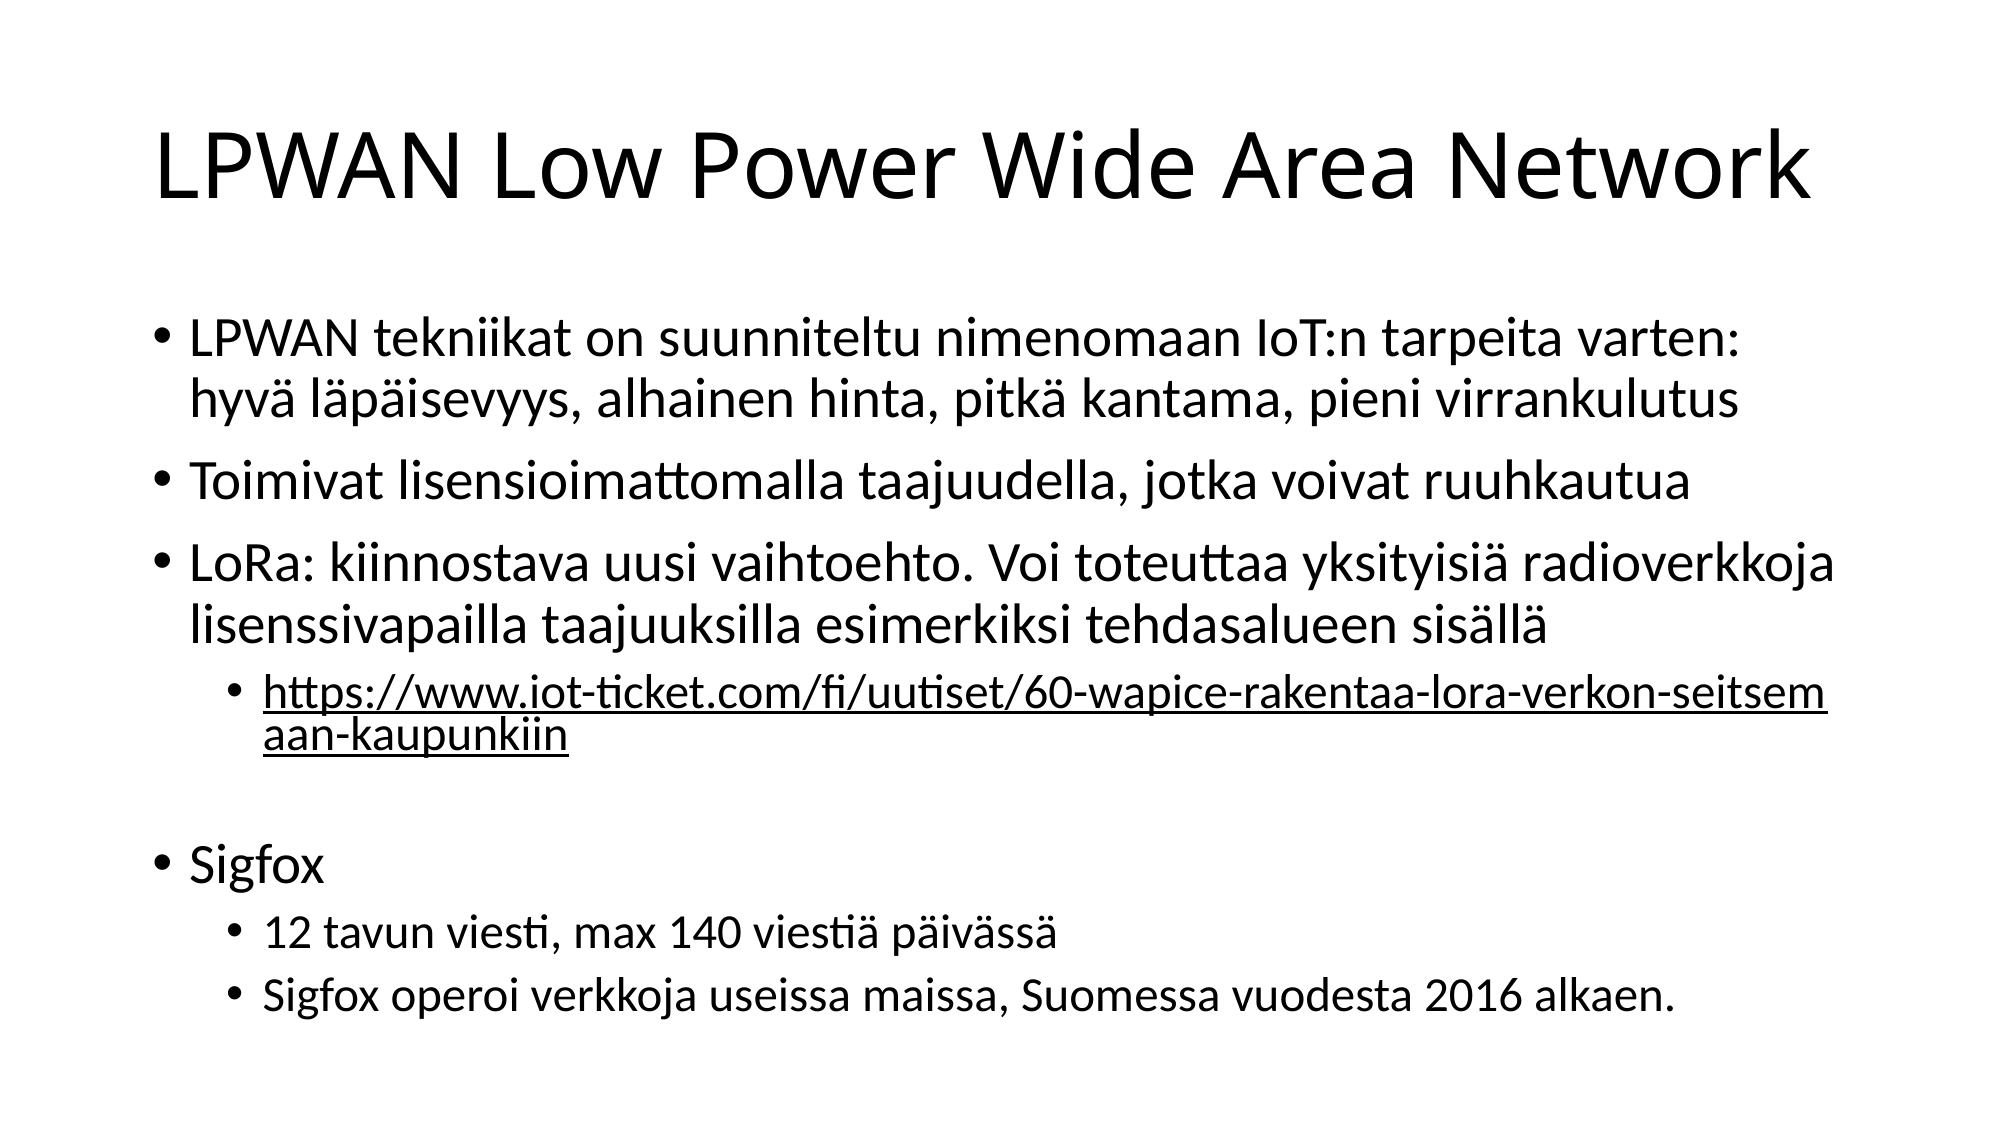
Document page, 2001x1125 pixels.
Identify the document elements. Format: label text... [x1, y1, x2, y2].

title LPWAN Low Power Wide Area Network [137, 59, 1863, 278]
list LPWAN tekniikat on suunniteltu nimenomaan IoT:n tarpeita varten: hyvä läpäisevyys, alhainen hinta, pitkä kantama, pieni virrankulutus Toimivat lisensioimattomalla taajuudella, jotka voivat ruuhkautua LoRa: kiinnostava uusi vaihtoehto. Voi toteuttaa yksityisiä radioverkkoja lisenssivapailla taajuuksilla esimerkiksi tehdasalueen sisällä https://www.iot-ticket.com/fi/uutiset/60-wapice-rakentaa-lora-verkon-seitsemaan-kaupunkiin Sigfox 12 tavun viesti, max 140 viestiä päivässä Sigfox operoi verkkoja useissa maissa, Suomessa vuodesta 2016 alkaen. [137, 299, 1863, 1014]
